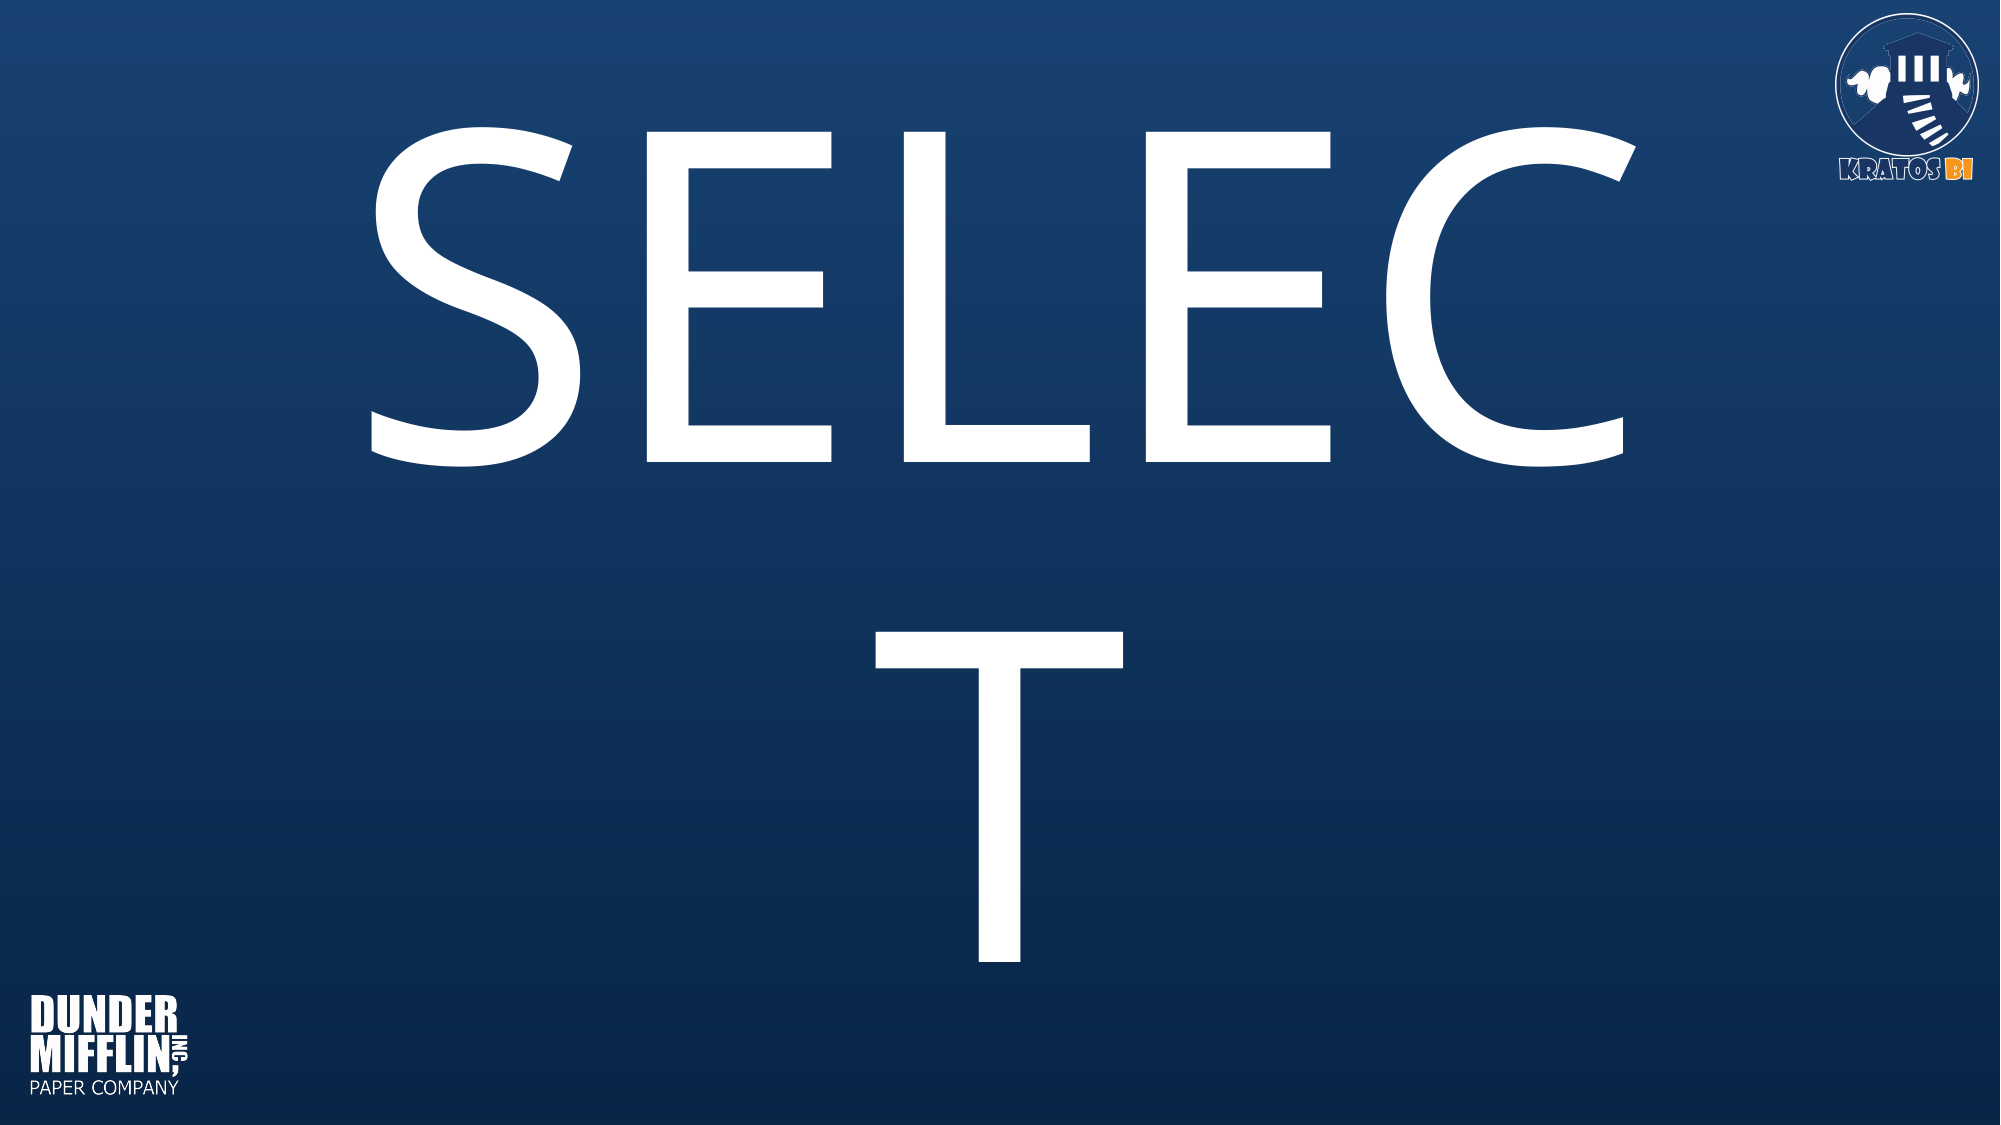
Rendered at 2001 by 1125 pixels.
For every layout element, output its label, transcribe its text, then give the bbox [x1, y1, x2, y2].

picture [0, 971, 208, 1111]
picture [1834, 13, 1979, 181]
text_box SELECT [315, 0, 1685, 1125]
